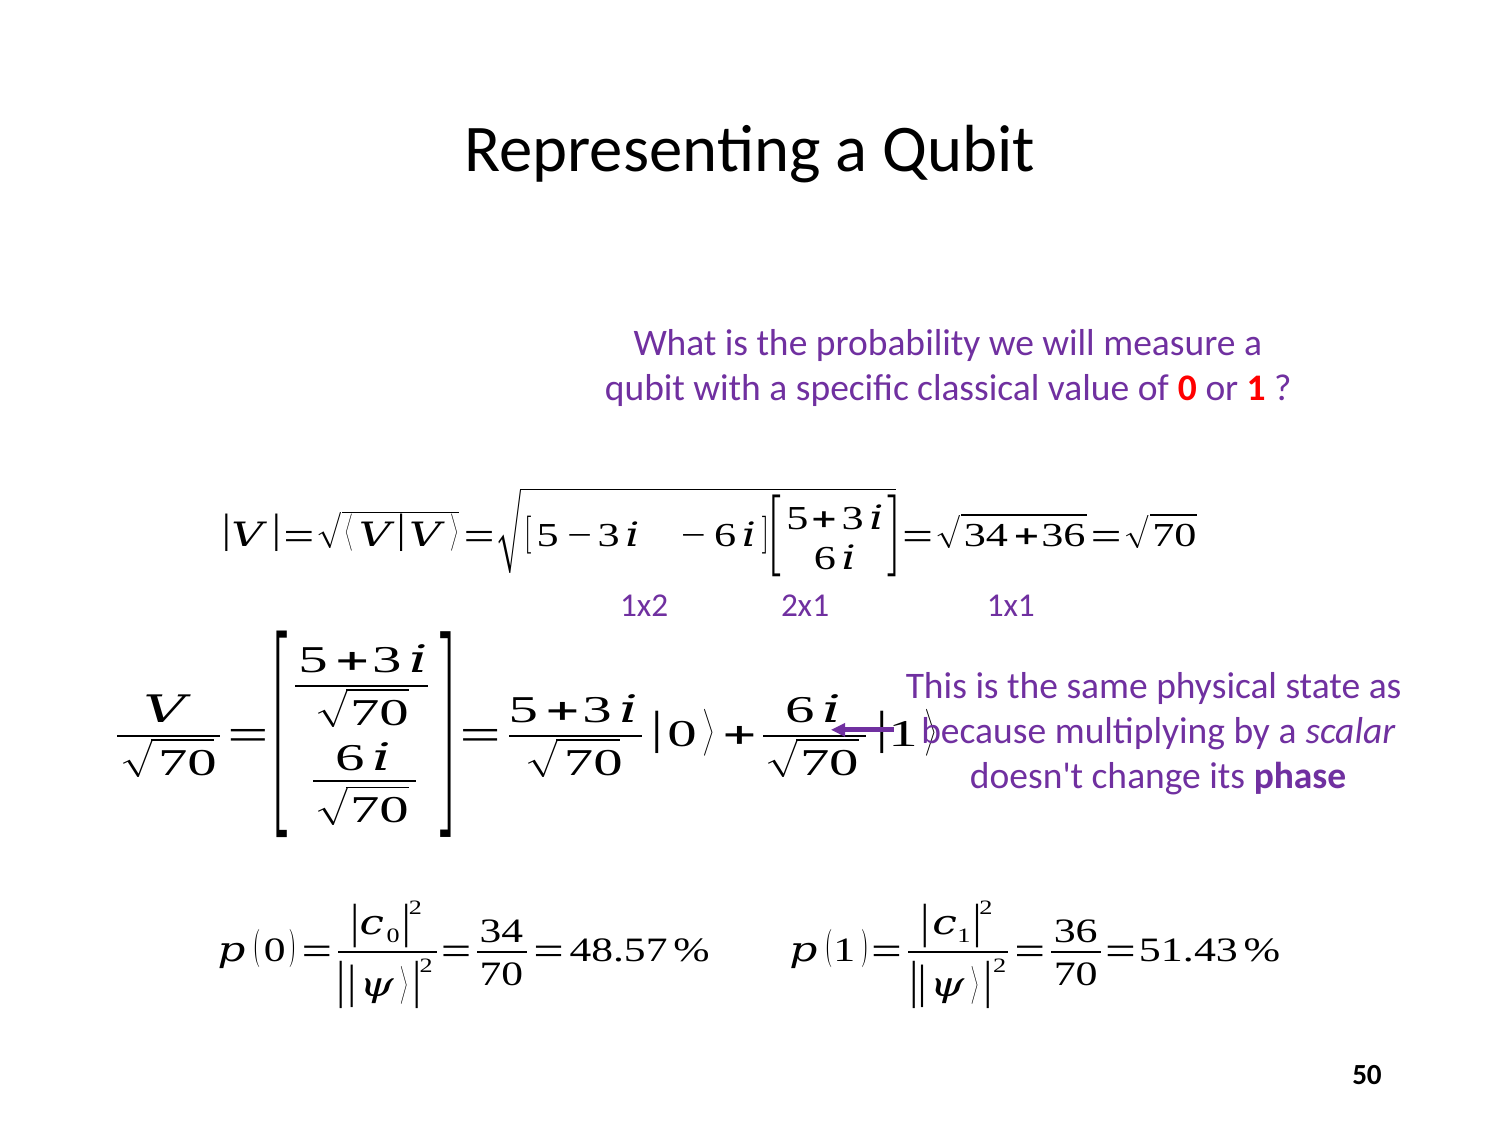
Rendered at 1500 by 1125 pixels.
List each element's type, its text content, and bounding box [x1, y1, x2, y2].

slide_number 50 [1059, 1042, 1397, 1103]
text_box What is the probability we will measure a qubit with a specific classical value of 0 or 1 ? [586, 310, 1310, 416]
text_box 1x1 [965, 575, 1057, 631]
text_box 1x2 [598, 575, 690, 631]
text_box 2x1 [759, 575, 851, 631]
title Representing a Qubit [103, 59, 1397, 241]
